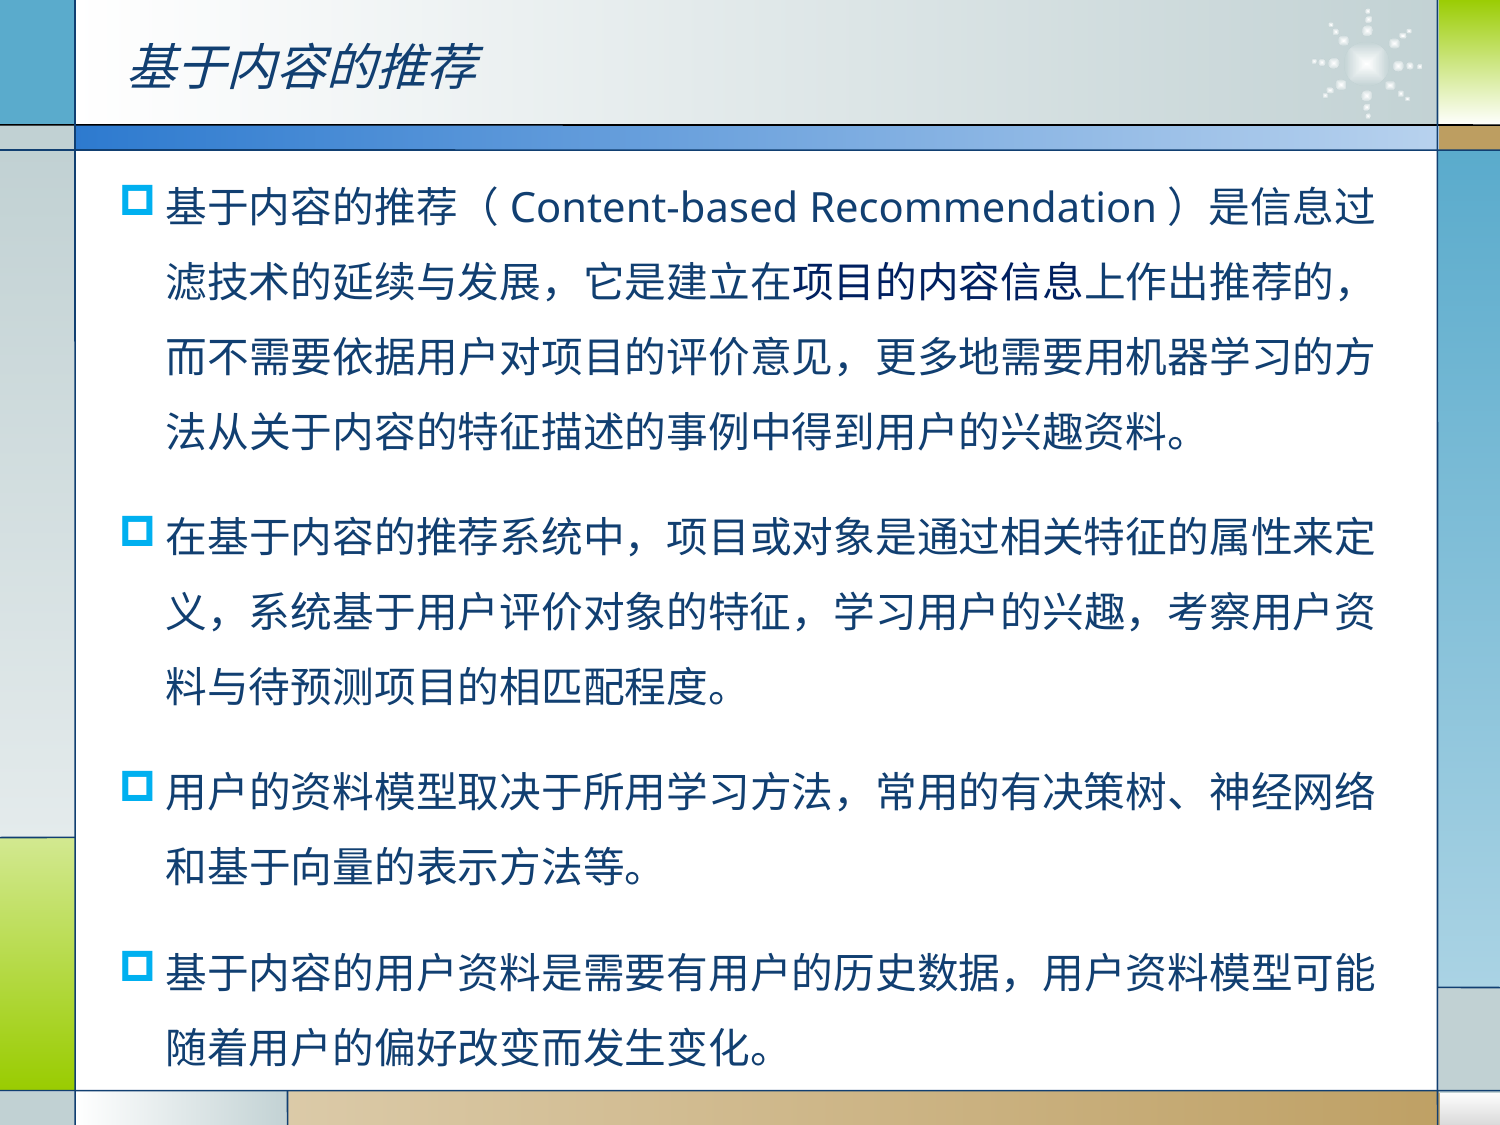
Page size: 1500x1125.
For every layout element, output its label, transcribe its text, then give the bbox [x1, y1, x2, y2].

text_box 基于内容的推荐 [122, 32, 480, 100]
text_box 基于内容的推荐（Content-based Recommendation）是信息过滤技术的延续与发展，它是建立在项目的内容信息上作出推荐的，而不需要依据用户对项目的评价意见，更多地需要用机器学习的方法从关于内容的特征描述的事例中得到用户的兴趣资料。 在基于内容的推荐系统中，项目或对象是通过相关特征的属性来定义，系统基于用户评价对象的特征，学习用户的兴趣，考察用户资料与待预测项目的相匹配程度。 用户的资料模型取决于所用学习方法，常用的有决策树、神经网络和基于向量的表示方法等。 基于内容的用户资料是需要有用户的历史数据，用户资料模型可能随着用户的偏好改变而发生变化。 [112, 152, 1408, 1075]
